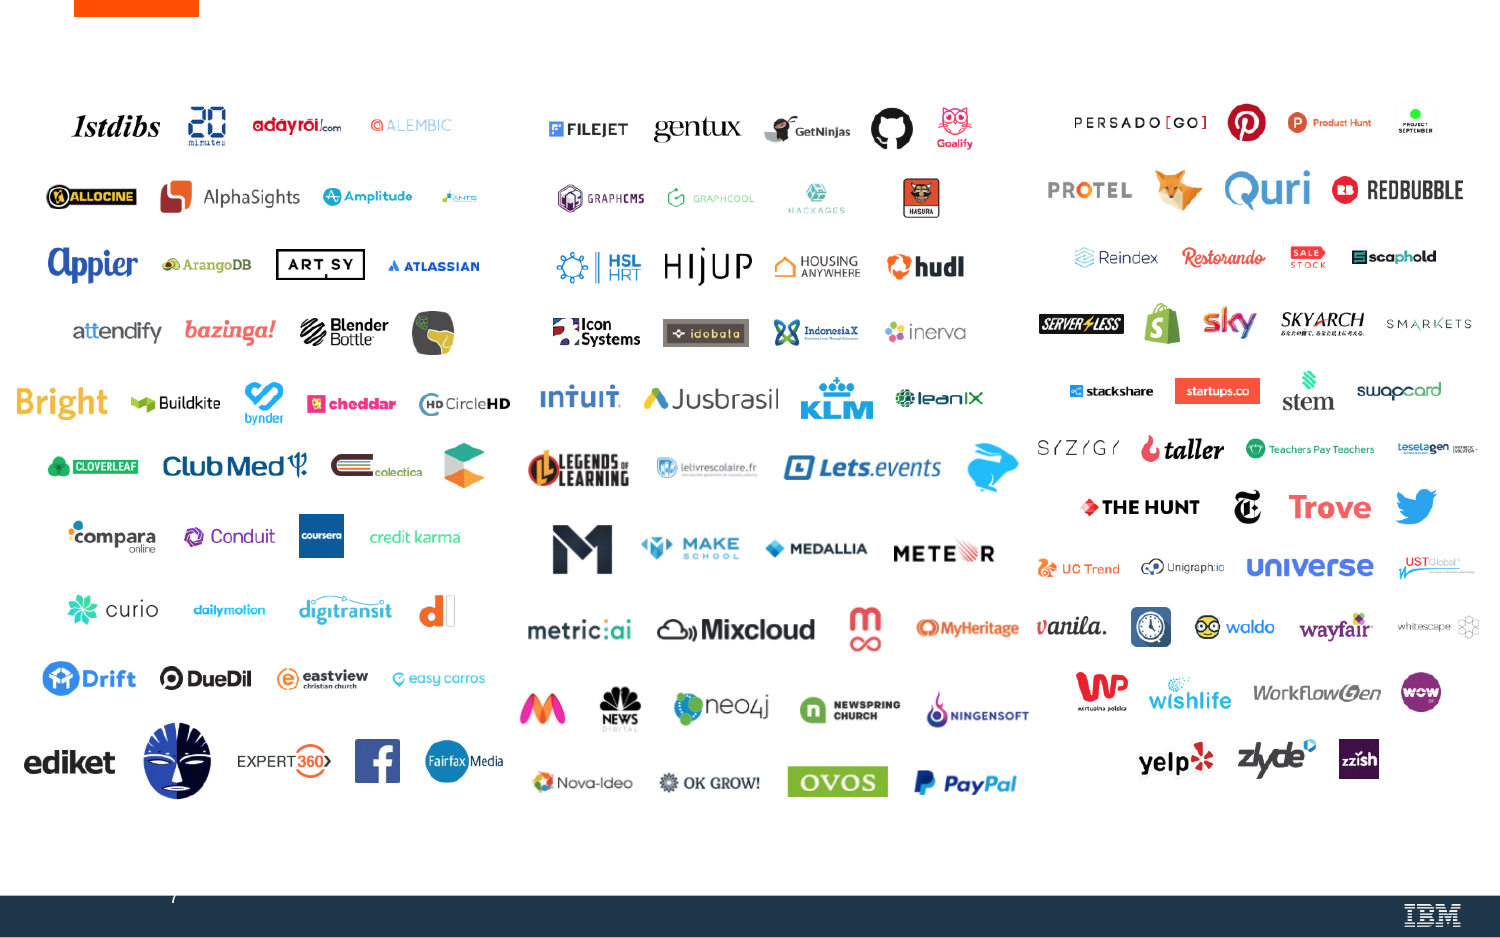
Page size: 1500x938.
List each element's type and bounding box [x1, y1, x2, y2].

picture [1030, 100, 1478, 424]
picture [15, 428, 1489, 809]
picture [10, 100, 515, 426]
picture [532, 100, 993, 424]
picture [1404, 904, 1462, 927]
